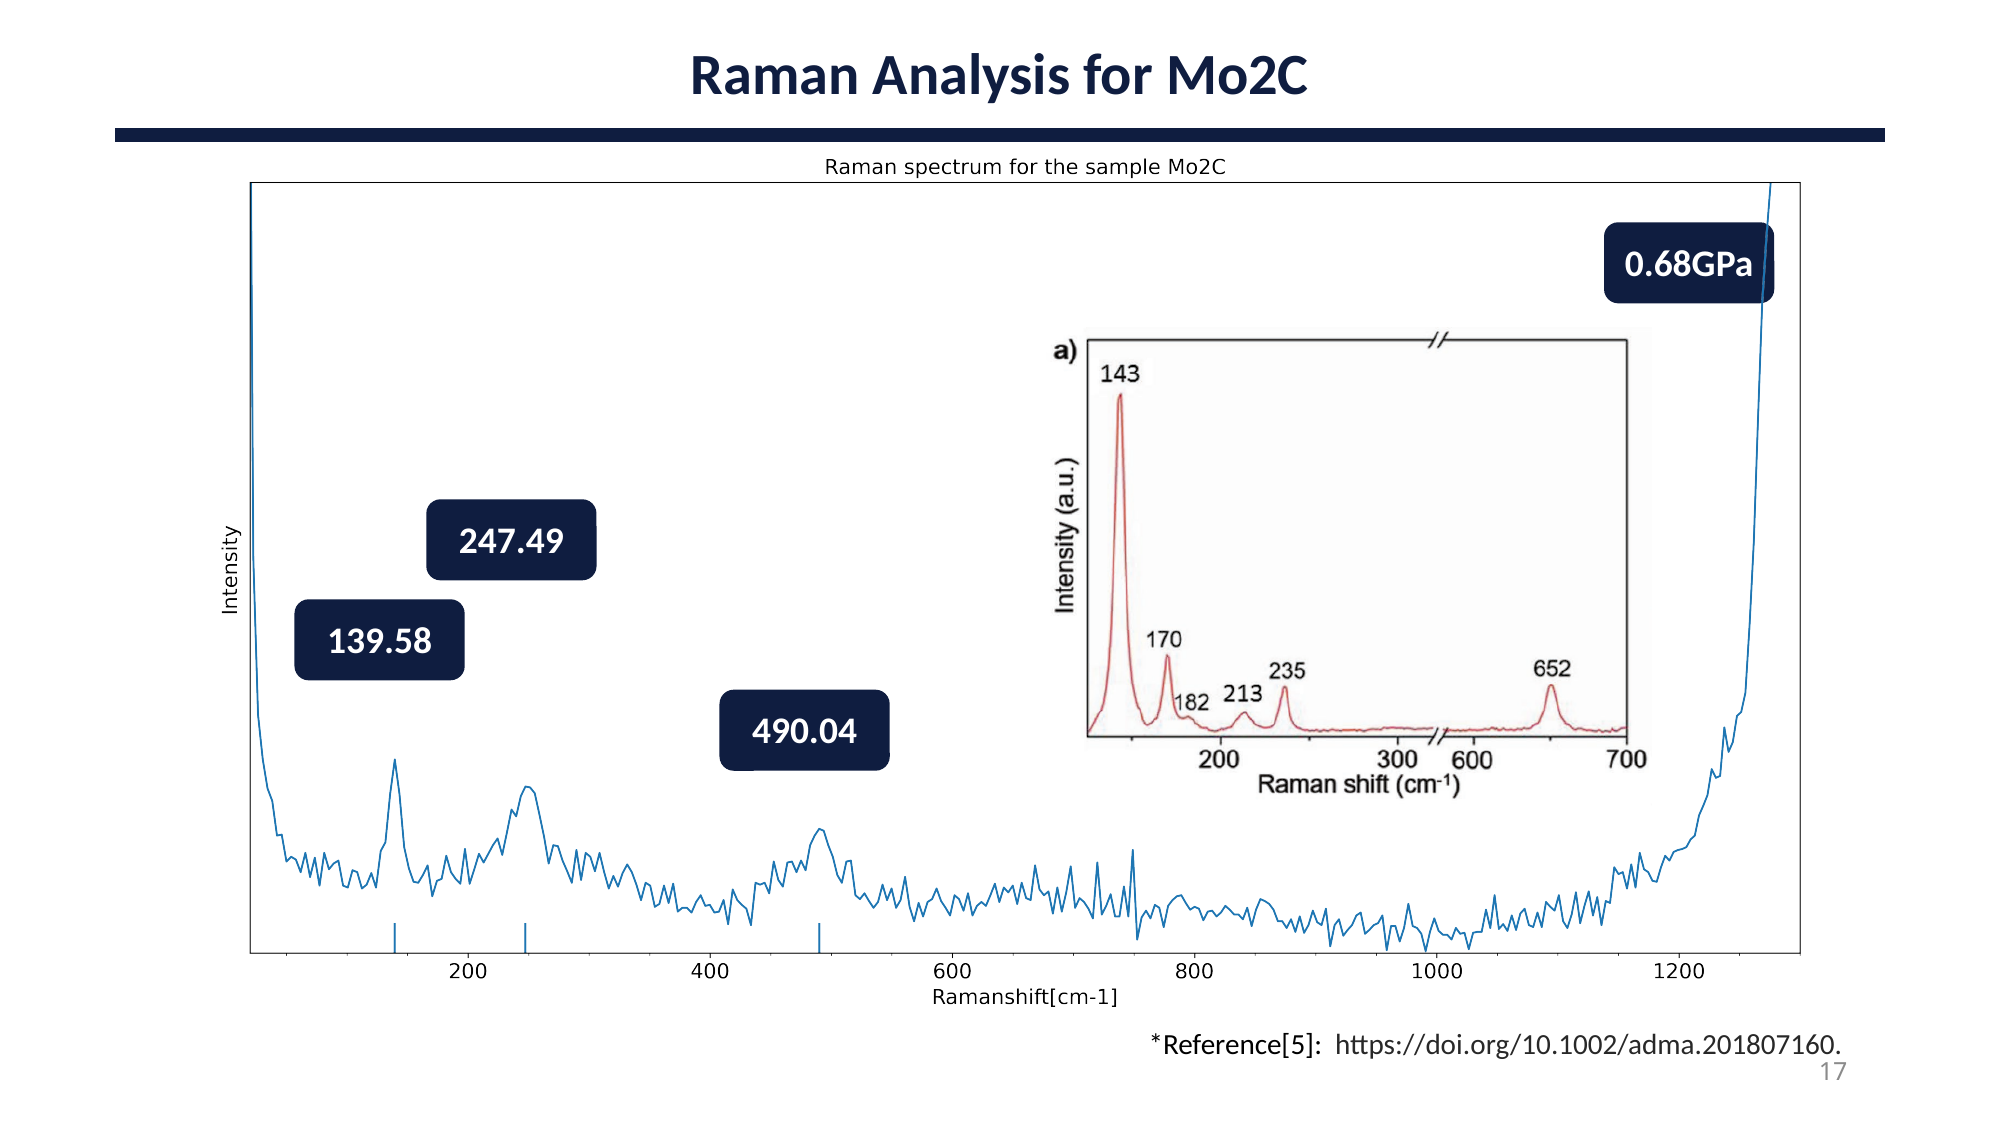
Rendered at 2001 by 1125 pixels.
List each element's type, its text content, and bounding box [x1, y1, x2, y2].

picture [0, 62, 2000, 1063]
slide_number 17 [1412, 1063, 1863, 1103]
text_box *Reference[5]: https://doi.org/10.1002/adma.201807160. [1133, 1063, 1858, 1068]
text_box Raman Analysis for Mo2C [132, 36, 1868, 62]
